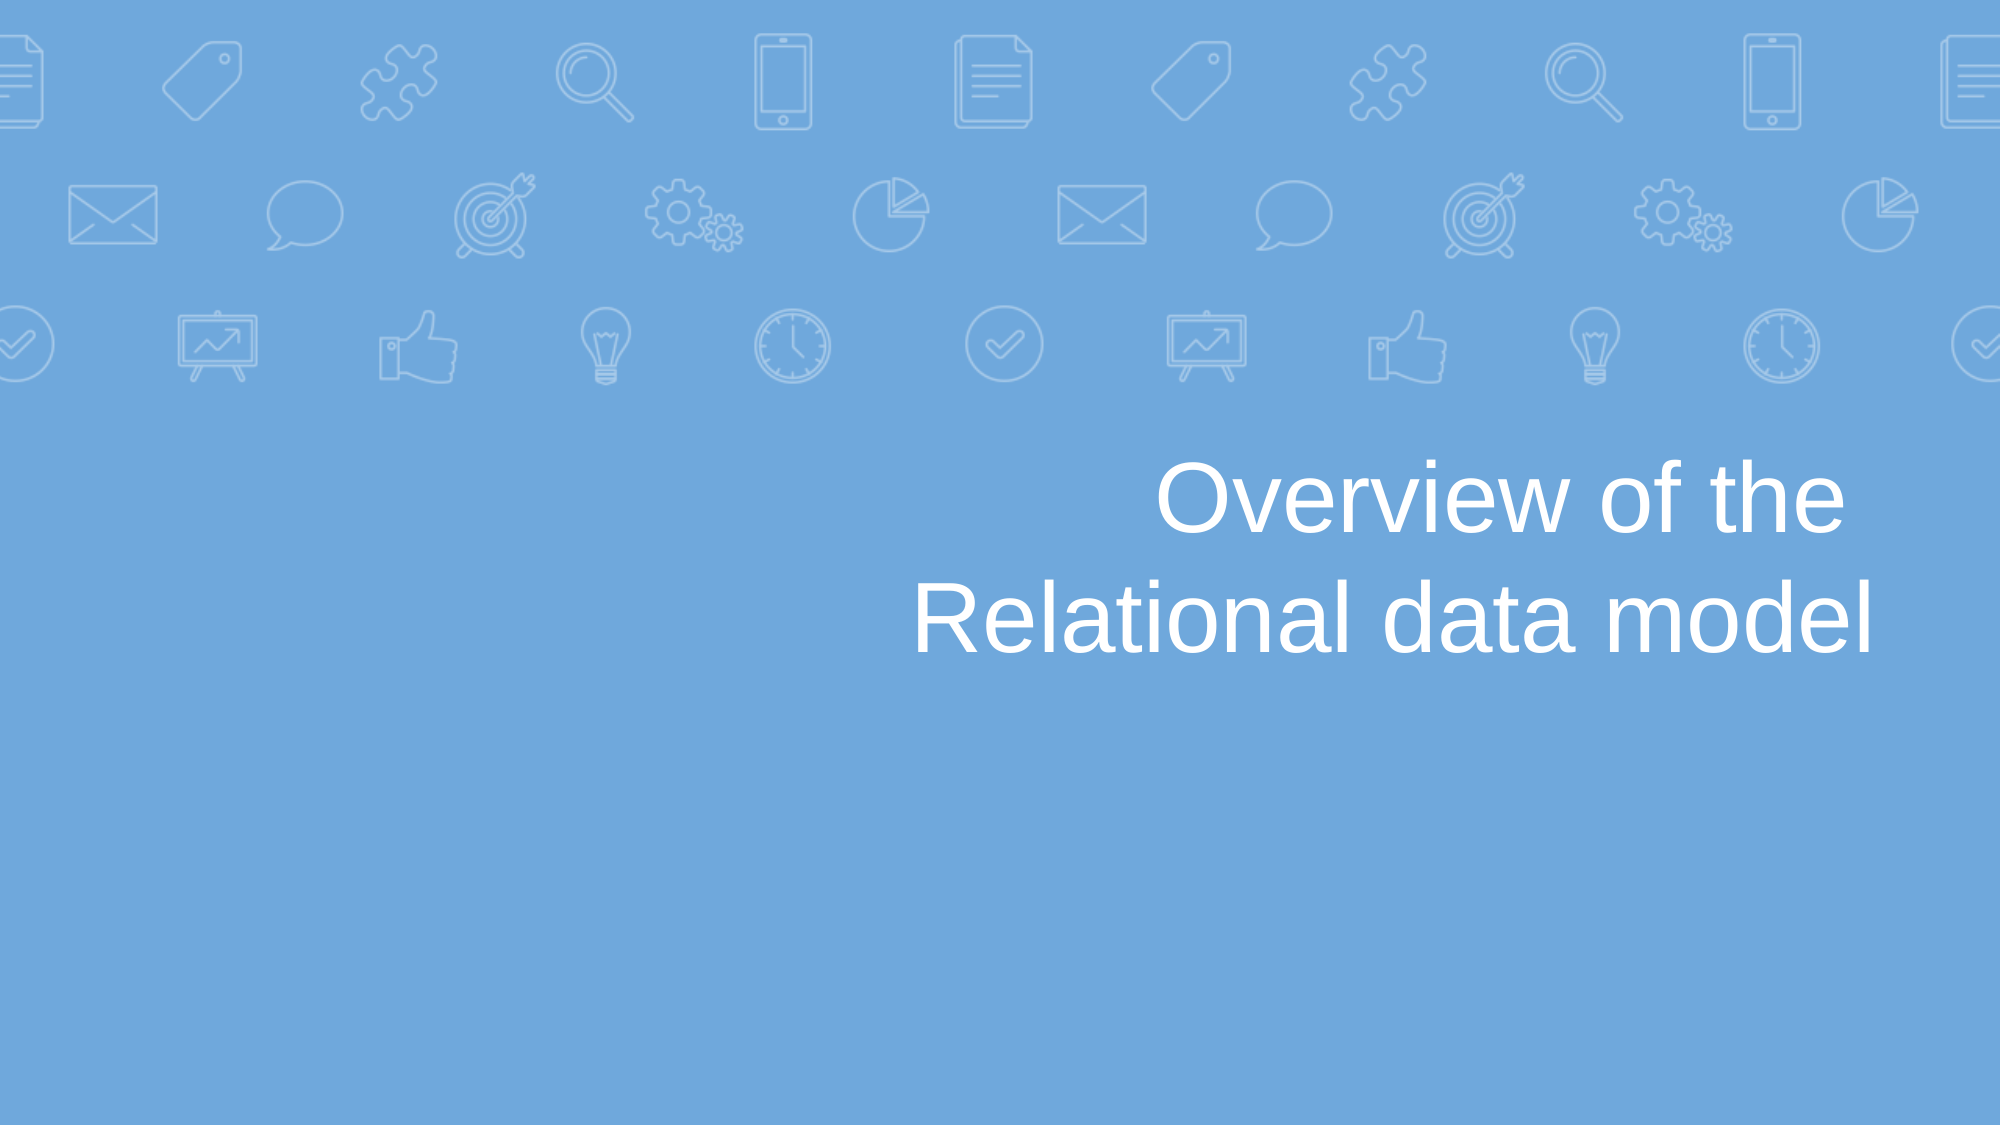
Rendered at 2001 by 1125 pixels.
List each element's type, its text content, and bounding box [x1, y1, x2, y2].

title Overview of the Relational data model [256, 459, 1897, 693]
text_box SELECT product, SUM(price*quantity) FROM Purchase WHERE date > ‘10/1/2005’ GROUP BY product HAVING SUM(quantity) > 100 [0, 0, 2000, 431]
